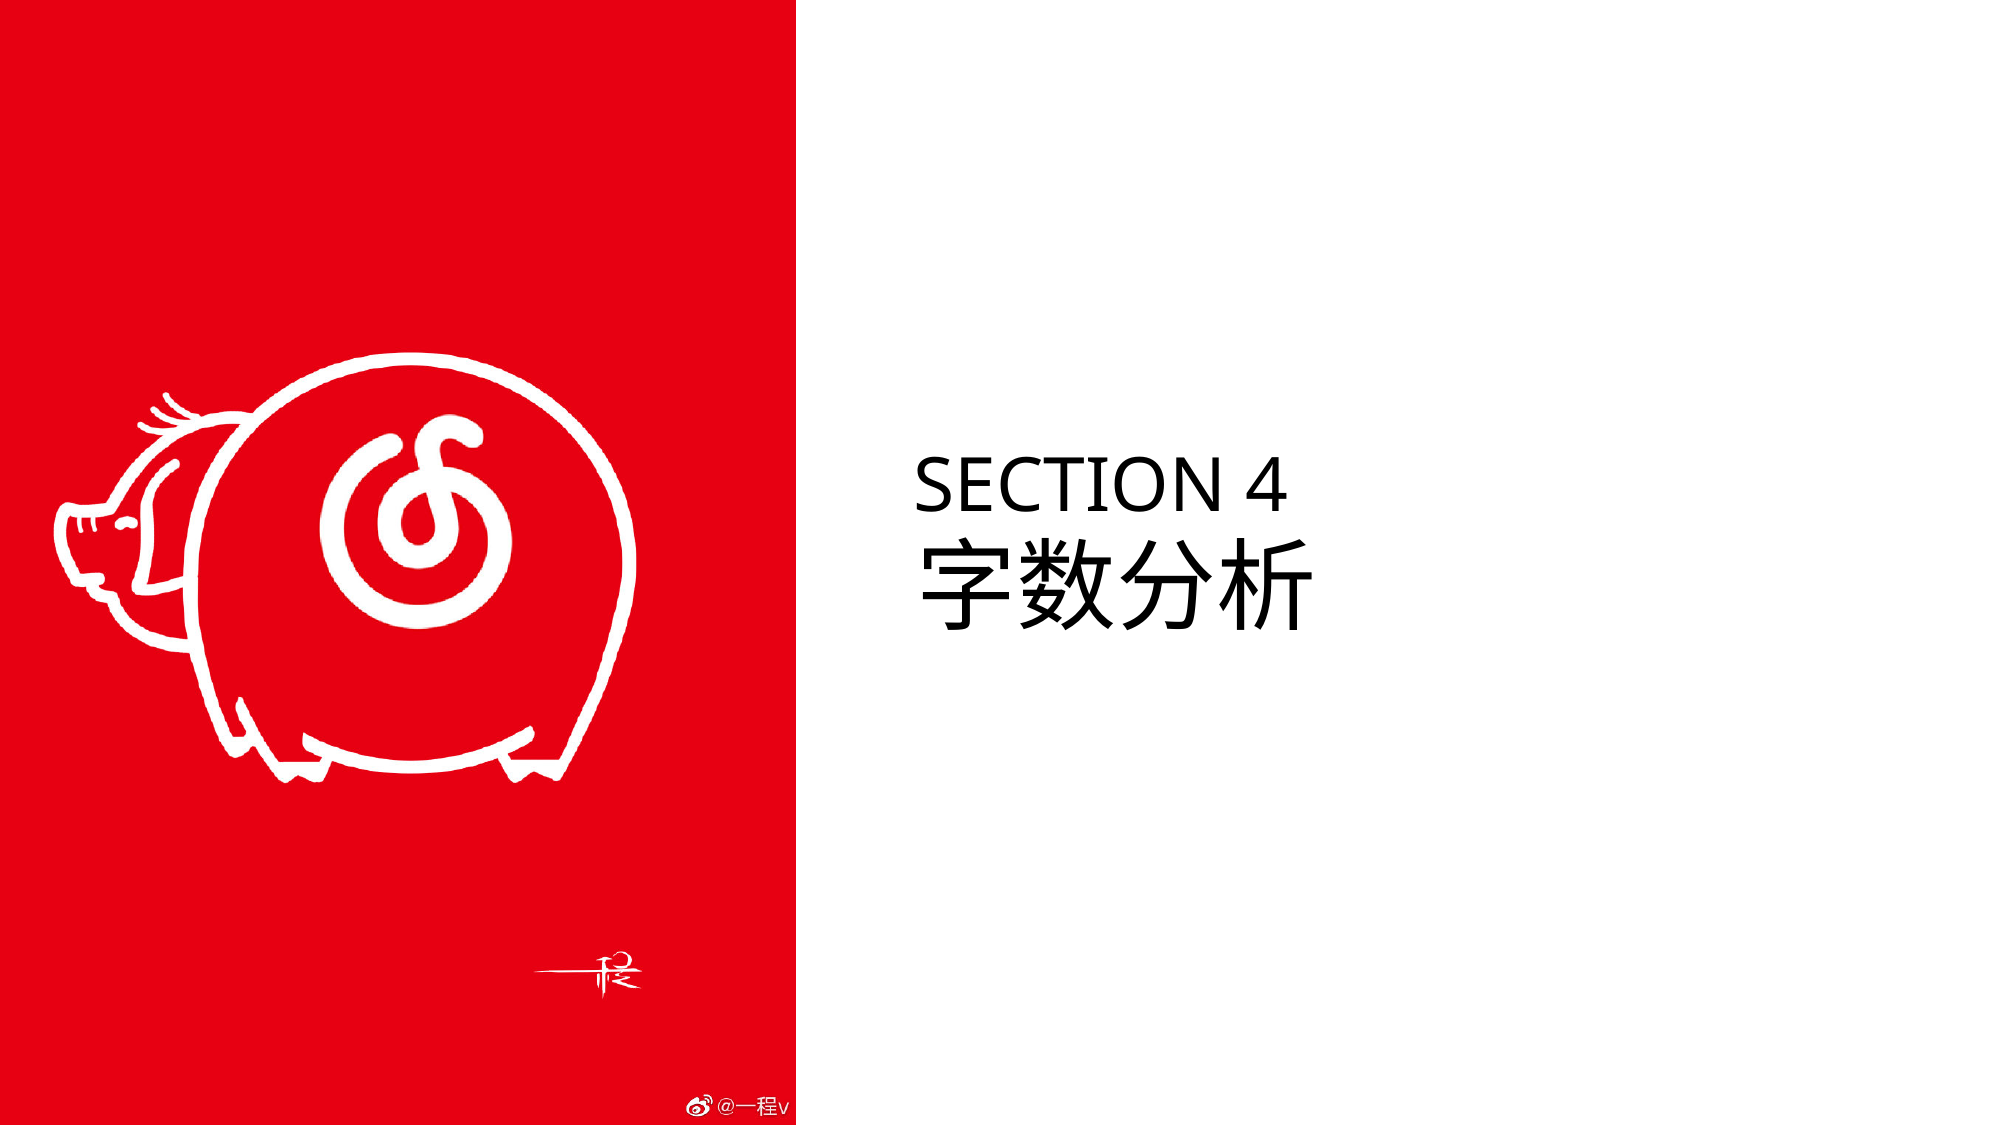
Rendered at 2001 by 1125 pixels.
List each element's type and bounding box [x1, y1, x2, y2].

text_box [901, 449, 2000, 642]
picture [0, 0, 796, 1125]
